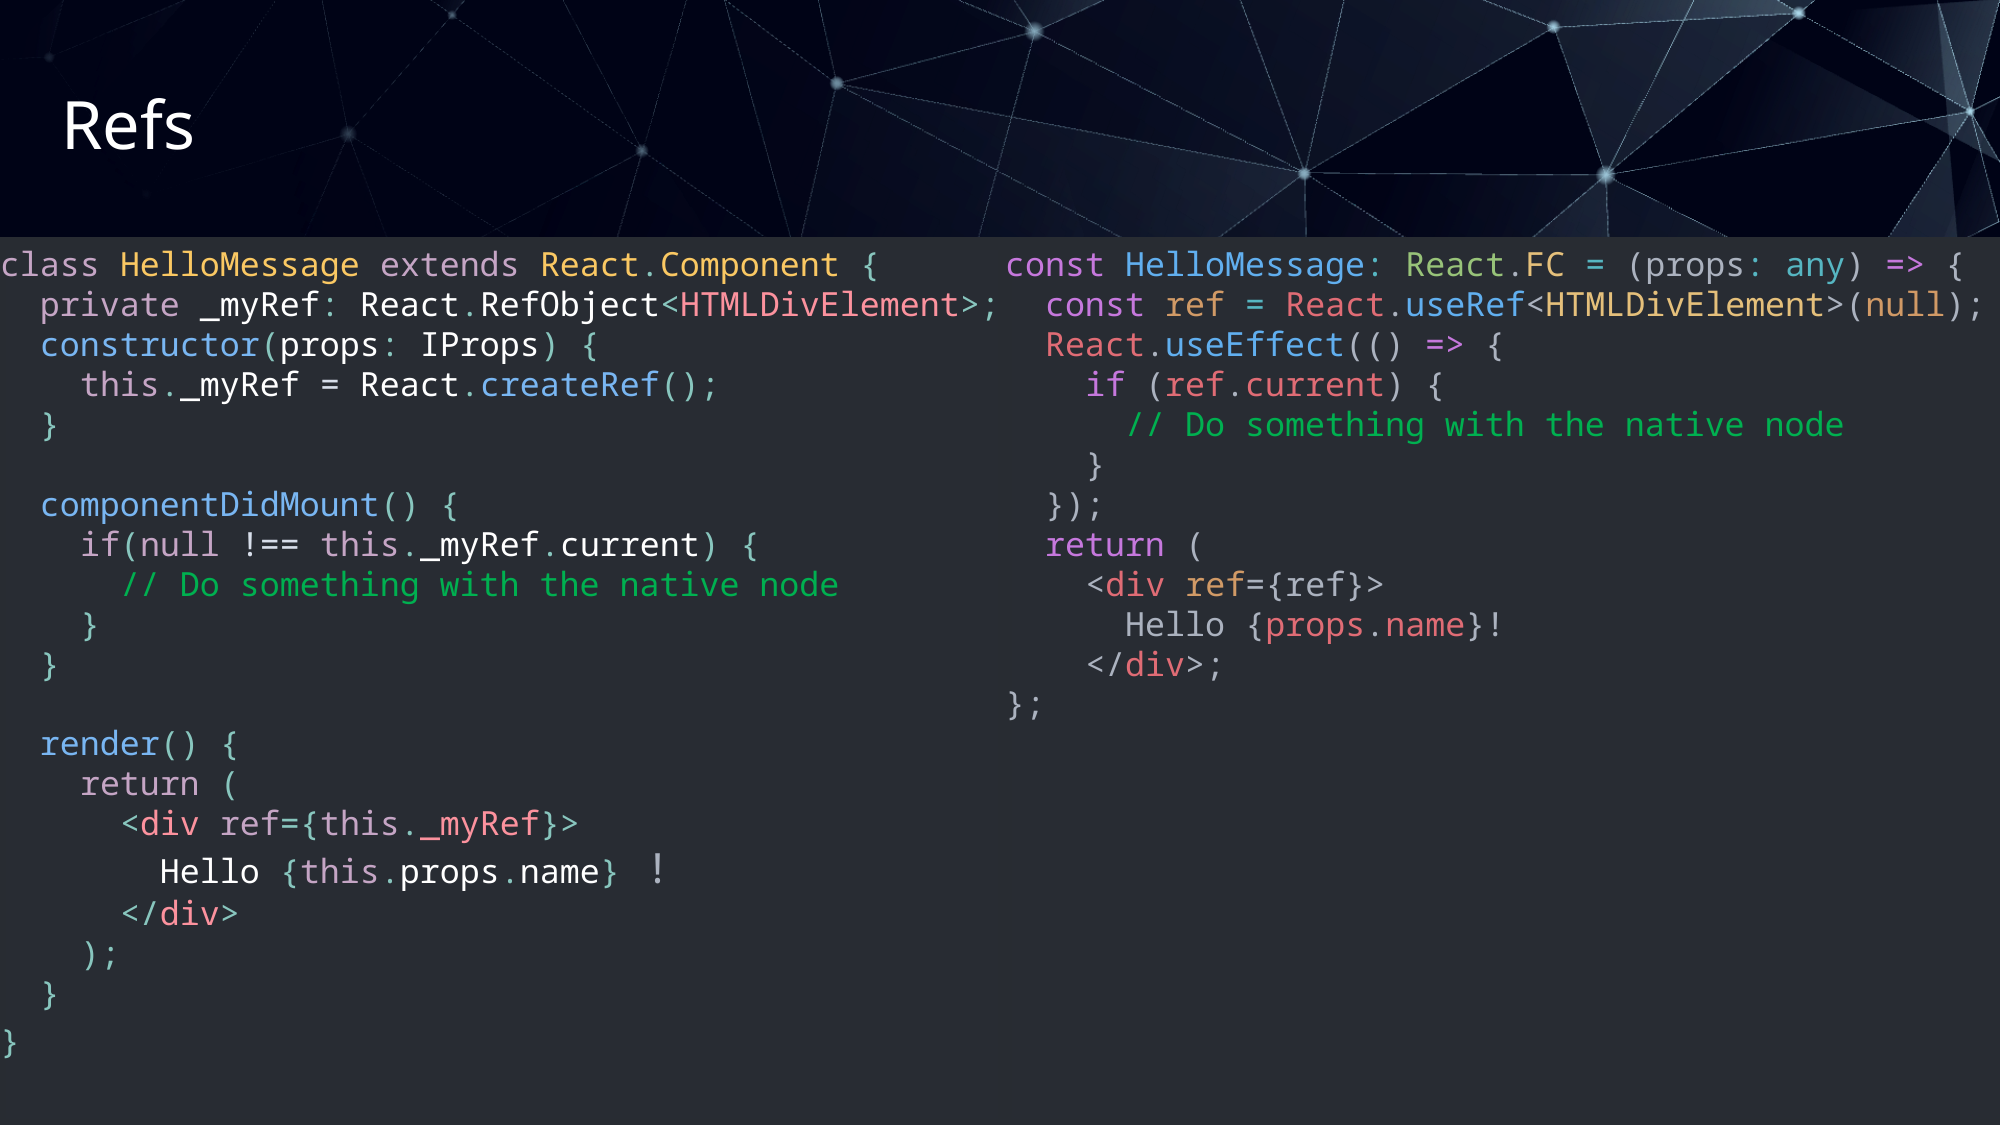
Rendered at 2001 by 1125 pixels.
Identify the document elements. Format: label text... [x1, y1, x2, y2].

list Refs [55, 76, 1945, 220]
picture [0, 0, 2000, 244]
text_box const HelloMessage: React.FC = (props: any) => { const ref = React.useRef<HTMLDivElement>(null); React.useEffect(() => { if (ref.current) { // Do something with the native node } }); return ( <div ref={ref}> Hello {props.name}! </div>; }; [1005, 243, 2000, 1125]
text_box class HelloMessage extends React.Component { private _myRef: React.RefObject<HTMLDivElement>; constructor(props: IProps) { this._myRef = React.createRef(); } componentDidMount() { if(null !== this._myRef.current) { // Do something with the native node } } render() { return ( <div ref={this._myRef}> Hello {this.props.name} ! </div> ); } } [0, 243, 1004, 1125]
